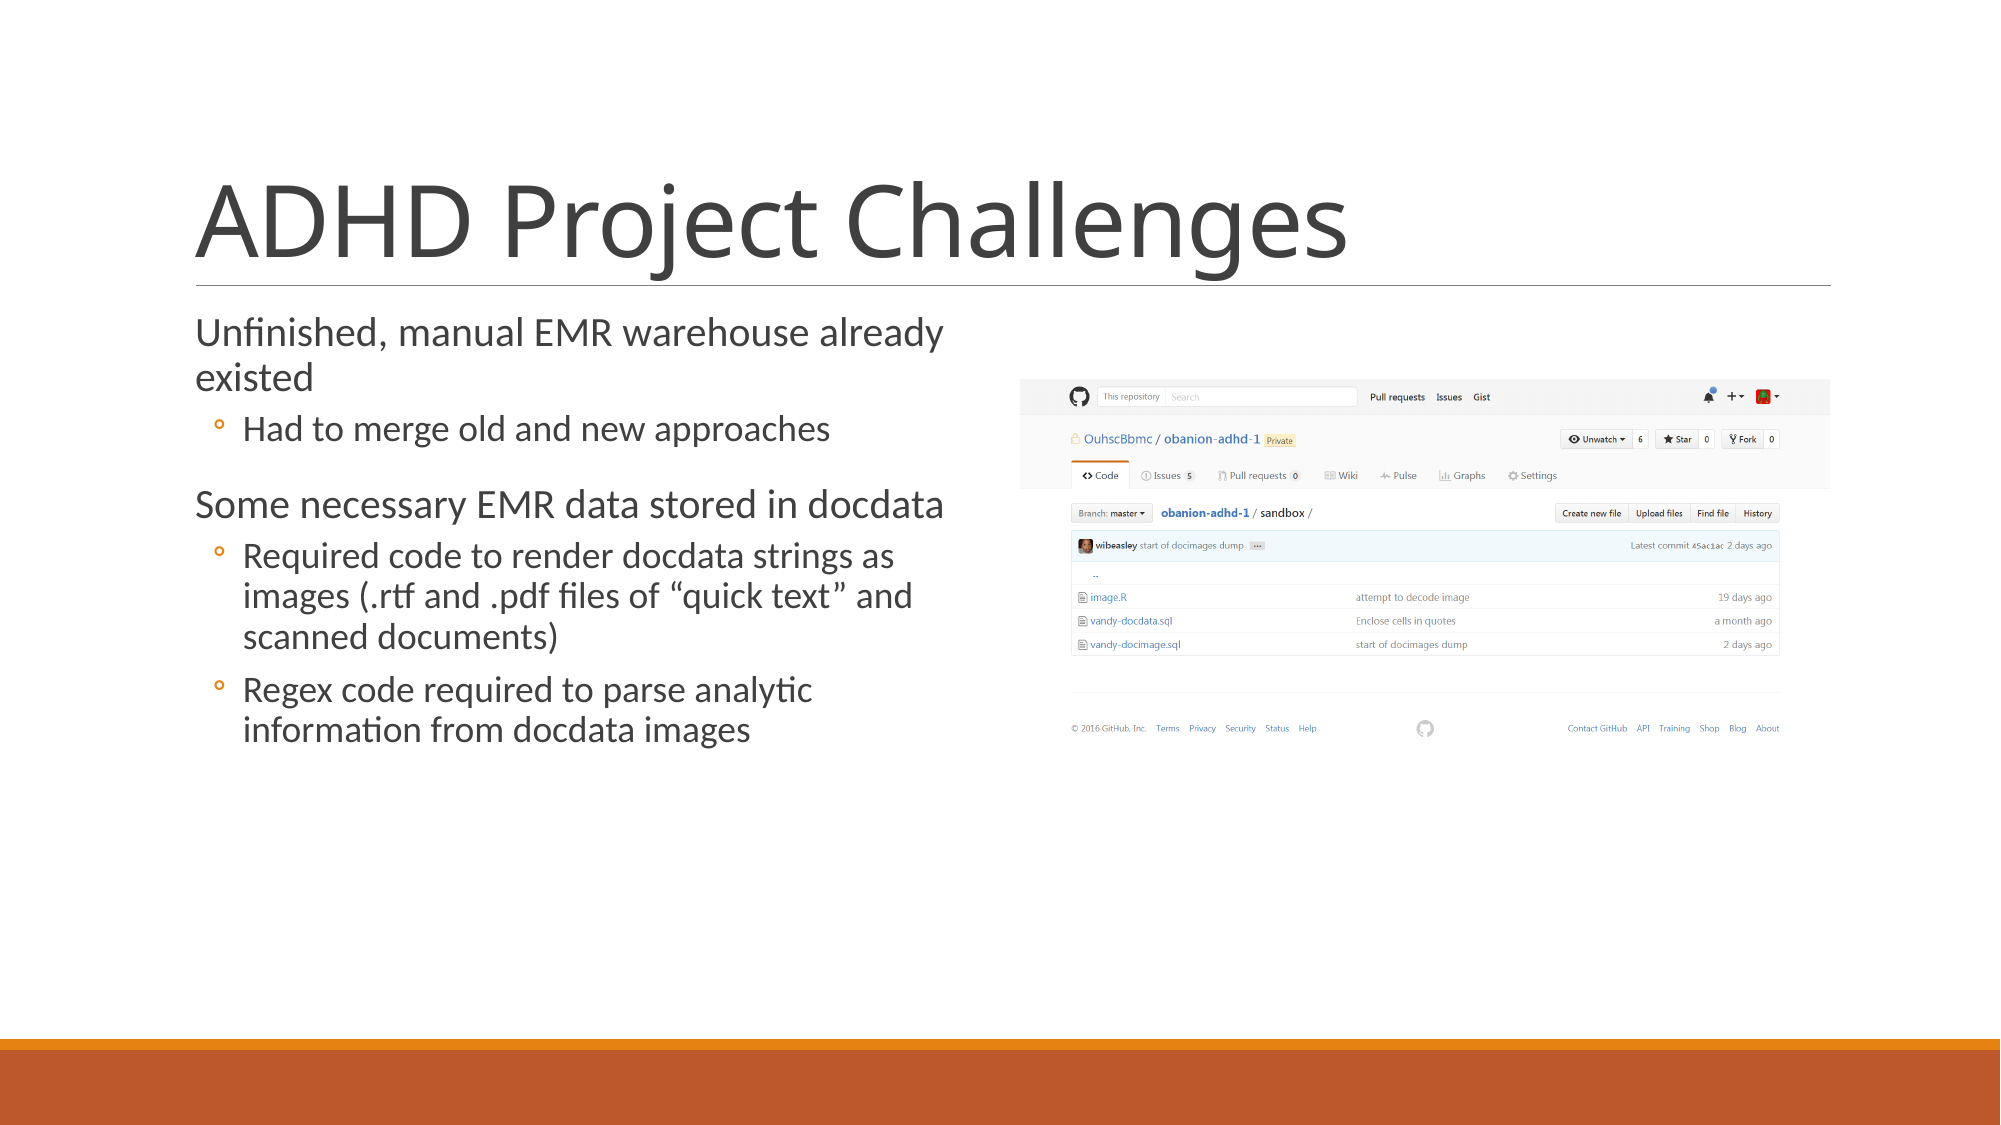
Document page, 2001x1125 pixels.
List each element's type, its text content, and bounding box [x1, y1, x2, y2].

title ADHD Project Challenges [180, 47, 1830, 285]
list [1019, 379, 1831, 887]
list Unfinished, manual EMR warehouse already existed Had to merge old and new approaches Some necessary EMR data stored in docdata Required code to render docdata strings as images (.rtf and .pdf files of “quick text” and scanned documents) Regex code required to parse analytic information from docdata images [180, 302, 990, 963]
